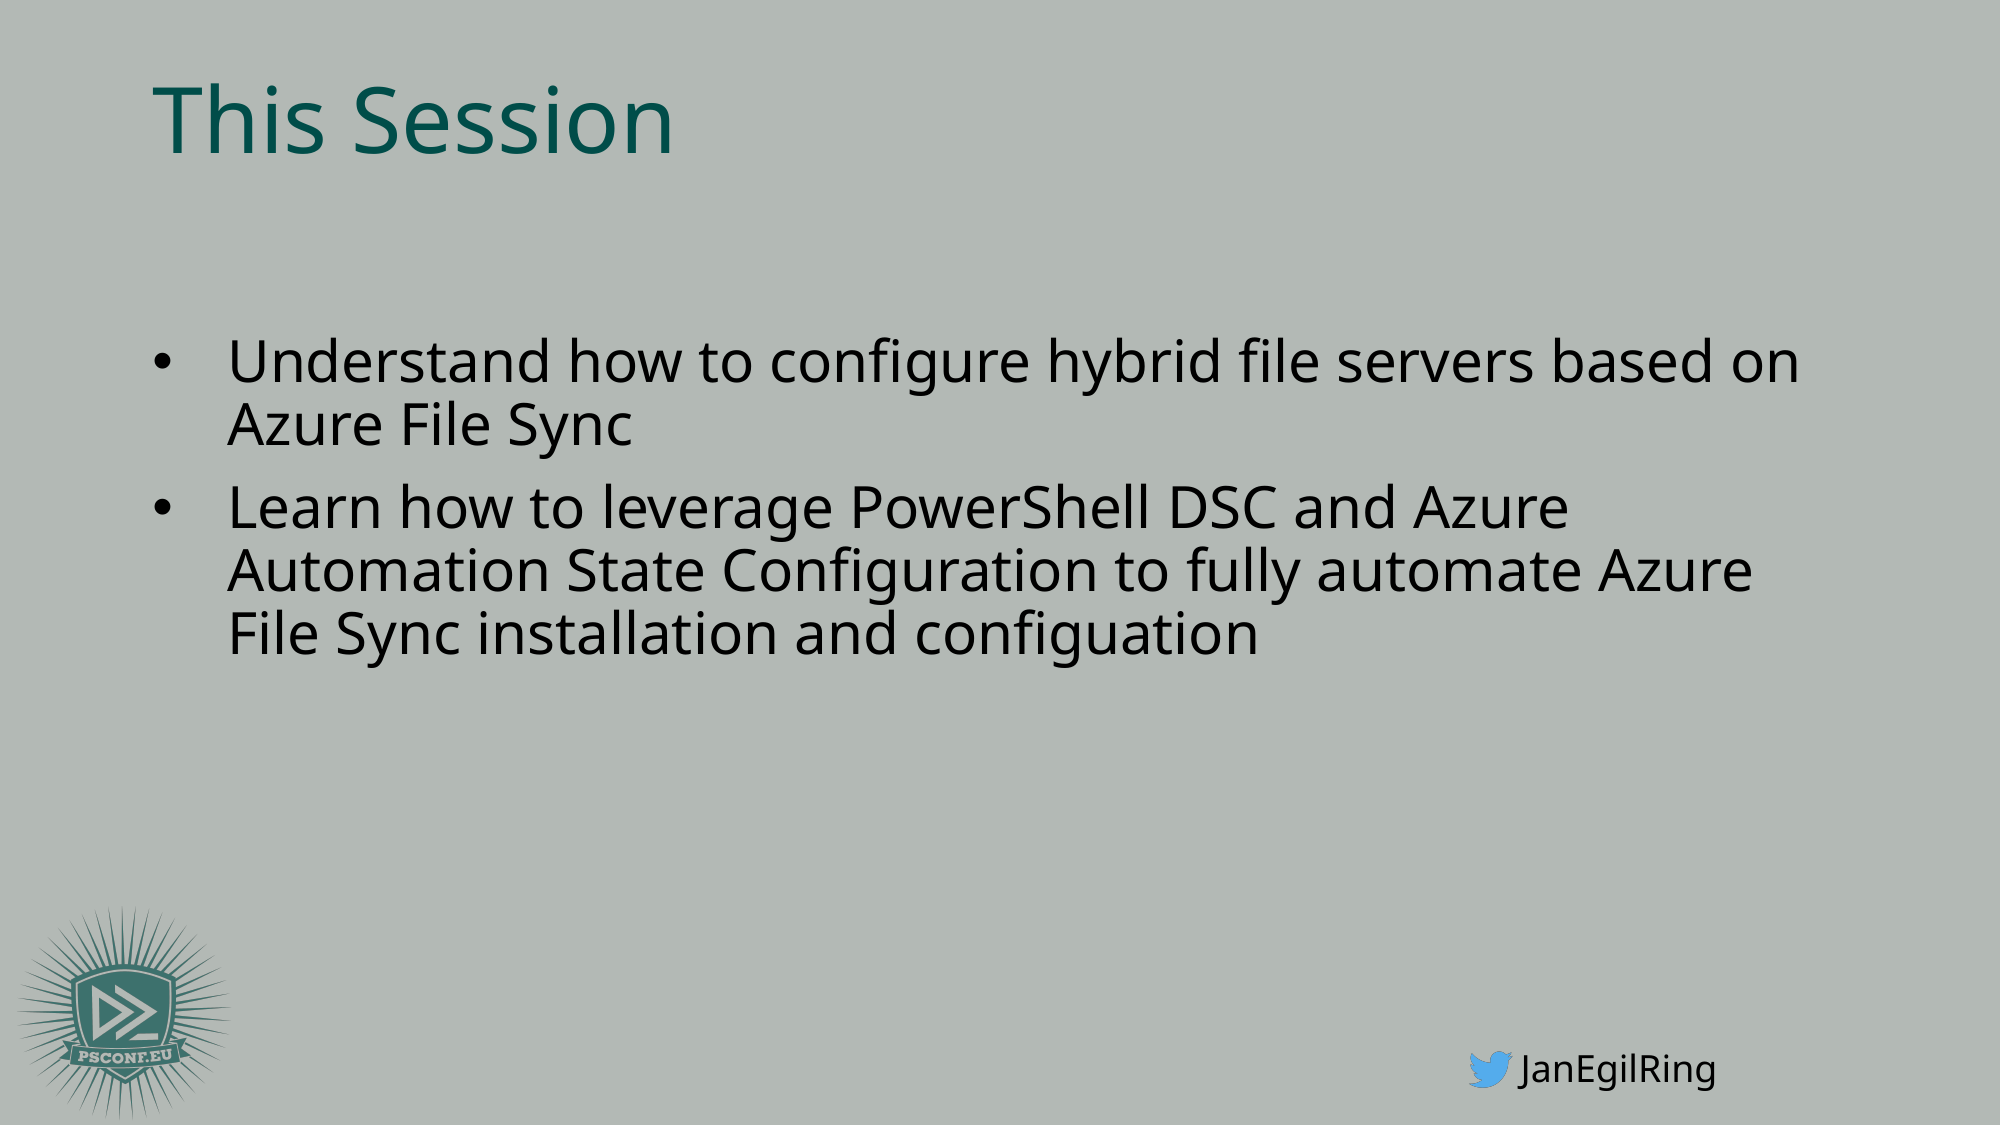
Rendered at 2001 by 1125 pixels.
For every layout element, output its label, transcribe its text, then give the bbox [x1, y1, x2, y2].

footer JanEgilRing [1505, 1037, 1863, 1098]
list Understand how to configure hybrid file servers based on Azure File Sync Learn how to leverage PowerShell DSC and Azure Automation State Configuration to fully automate Azure File Sync installation and configuation [137, 233, 1863, 1014]
picture [1458, 1037, 1523, 1103]
title This Session [137, 59, 1863, 188]
